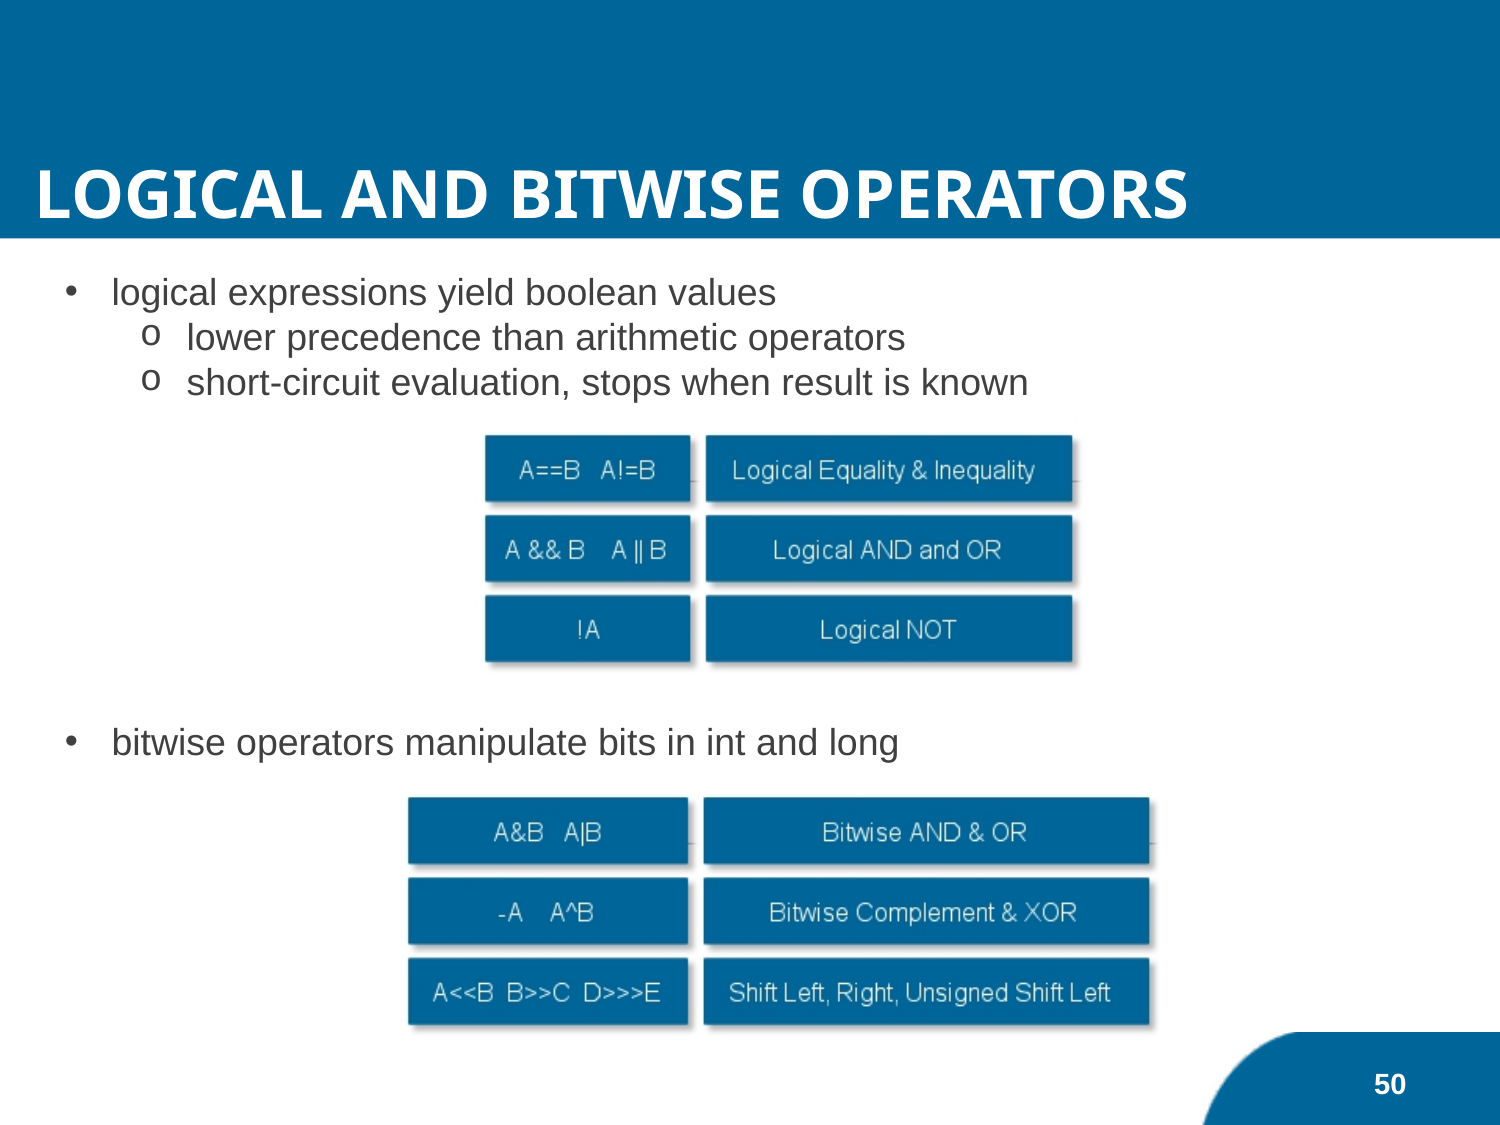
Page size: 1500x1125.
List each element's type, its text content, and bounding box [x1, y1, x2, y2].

picture [1199, 1032, 1295, 1125]
slide_number 50 [1327, 1065, 1407, 1125]
list Logical and Bitwise Operators [0, 0, 1500, 239]
text_box logical expressions yield boolean values lower precedence than arithmetic operators short-circuit evaluation, stops when result is known bitwise operators manipulate bits in int and long [50, 260, 1438, 816]
picture [462, 412, 1096, 687]
picture [384, 774, 1173, 1049]
